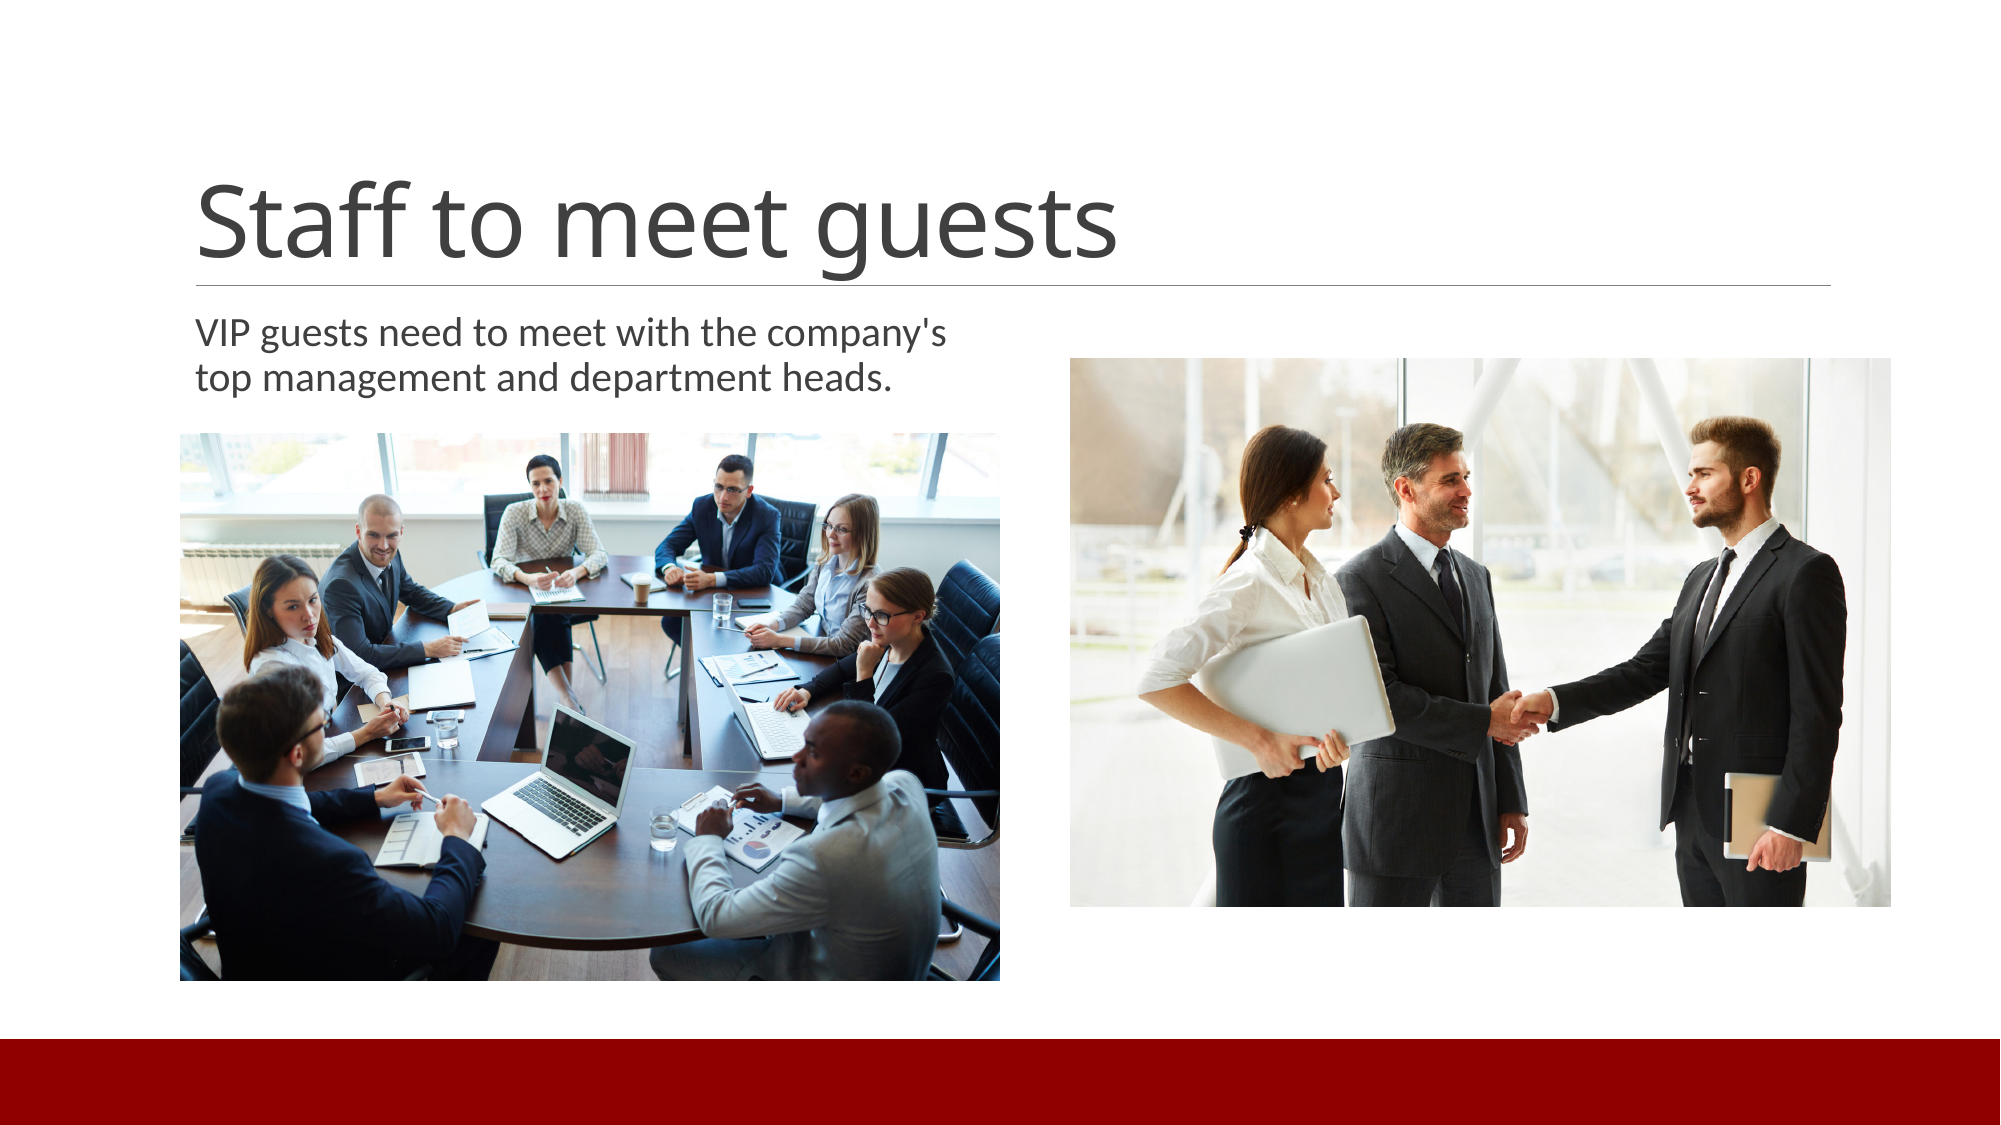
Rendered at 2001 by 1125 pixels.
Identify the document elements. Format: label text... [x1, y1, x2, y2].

picture [179, 433, 1001, 982]
list VIP guests need to meet with the company's top management and department heads. [180, 302, 1000, 432]
picture [1070, 358, 1892, 908]
title Staff to meet guests [180, 47, 1830, 285]
